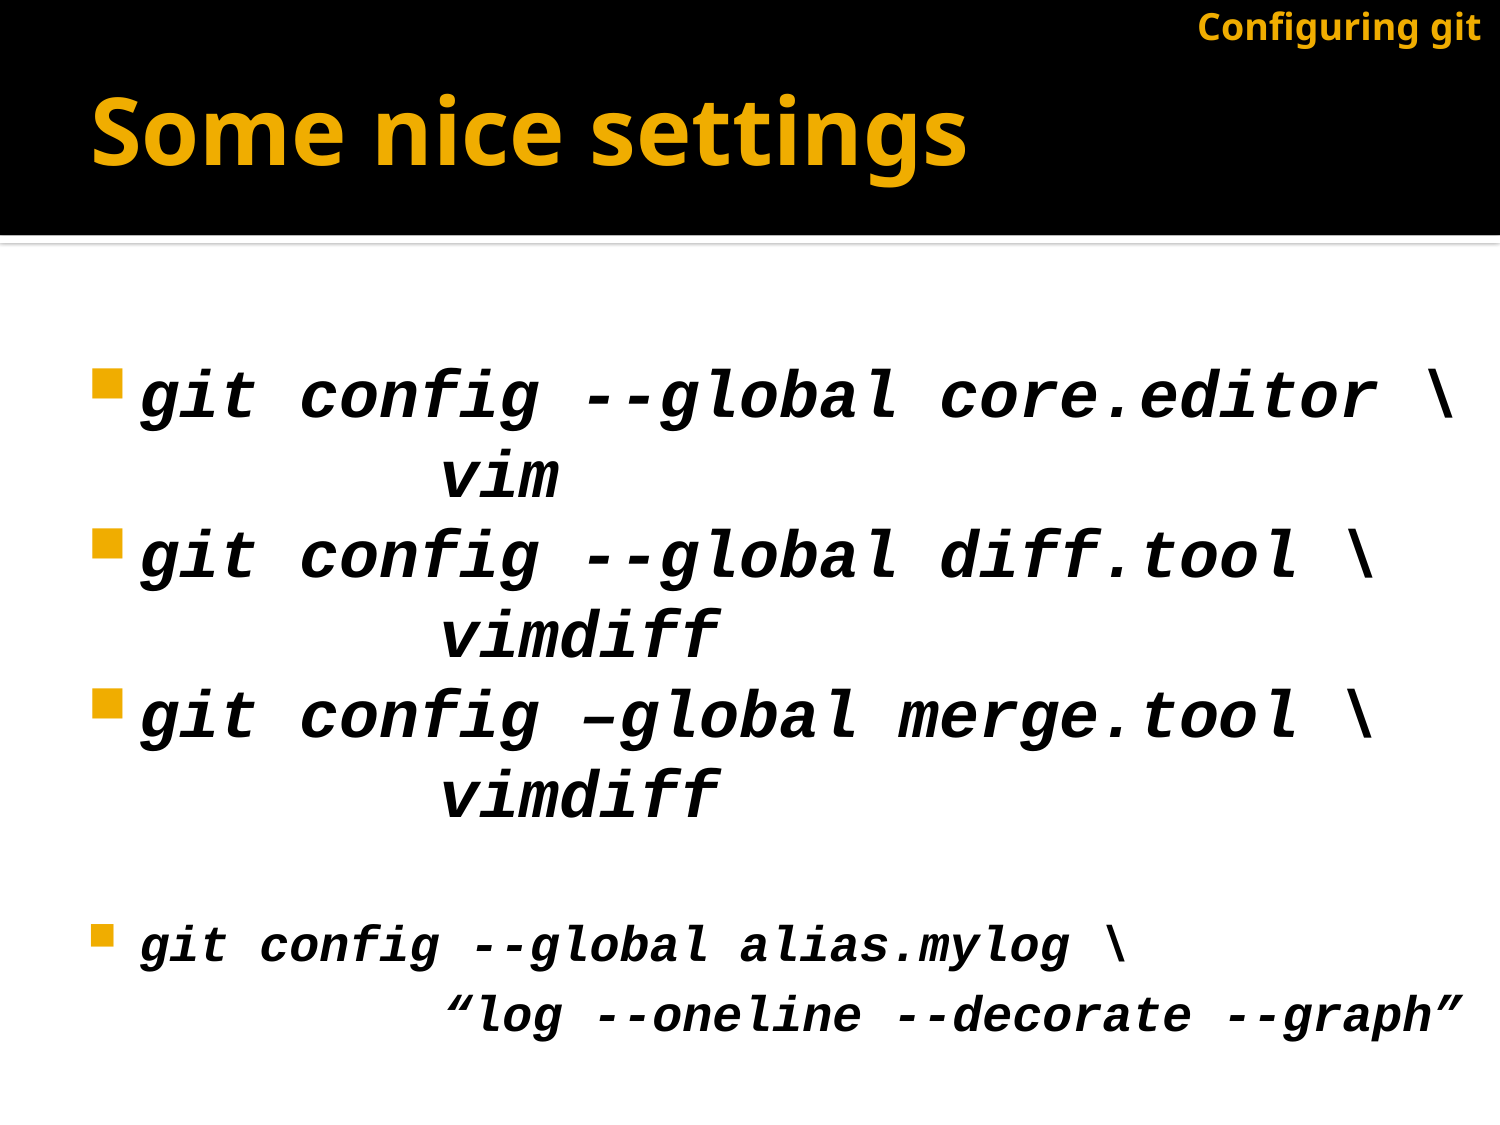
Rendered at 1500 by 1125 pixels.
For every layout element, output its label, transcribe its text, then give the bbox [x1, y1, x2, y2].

list git config --global core.editor \ vim git config --global diff.tool \ vimdiff git config –global merge.tool \ vimdiff git config --global alias.mylog \ “log --oneline --decorate --graph” [58, 335, 1490, 1050]
title Some nice settings [75, 25, 1425, 231]
text_box Configuring git [977, 0, 1490, 59]
